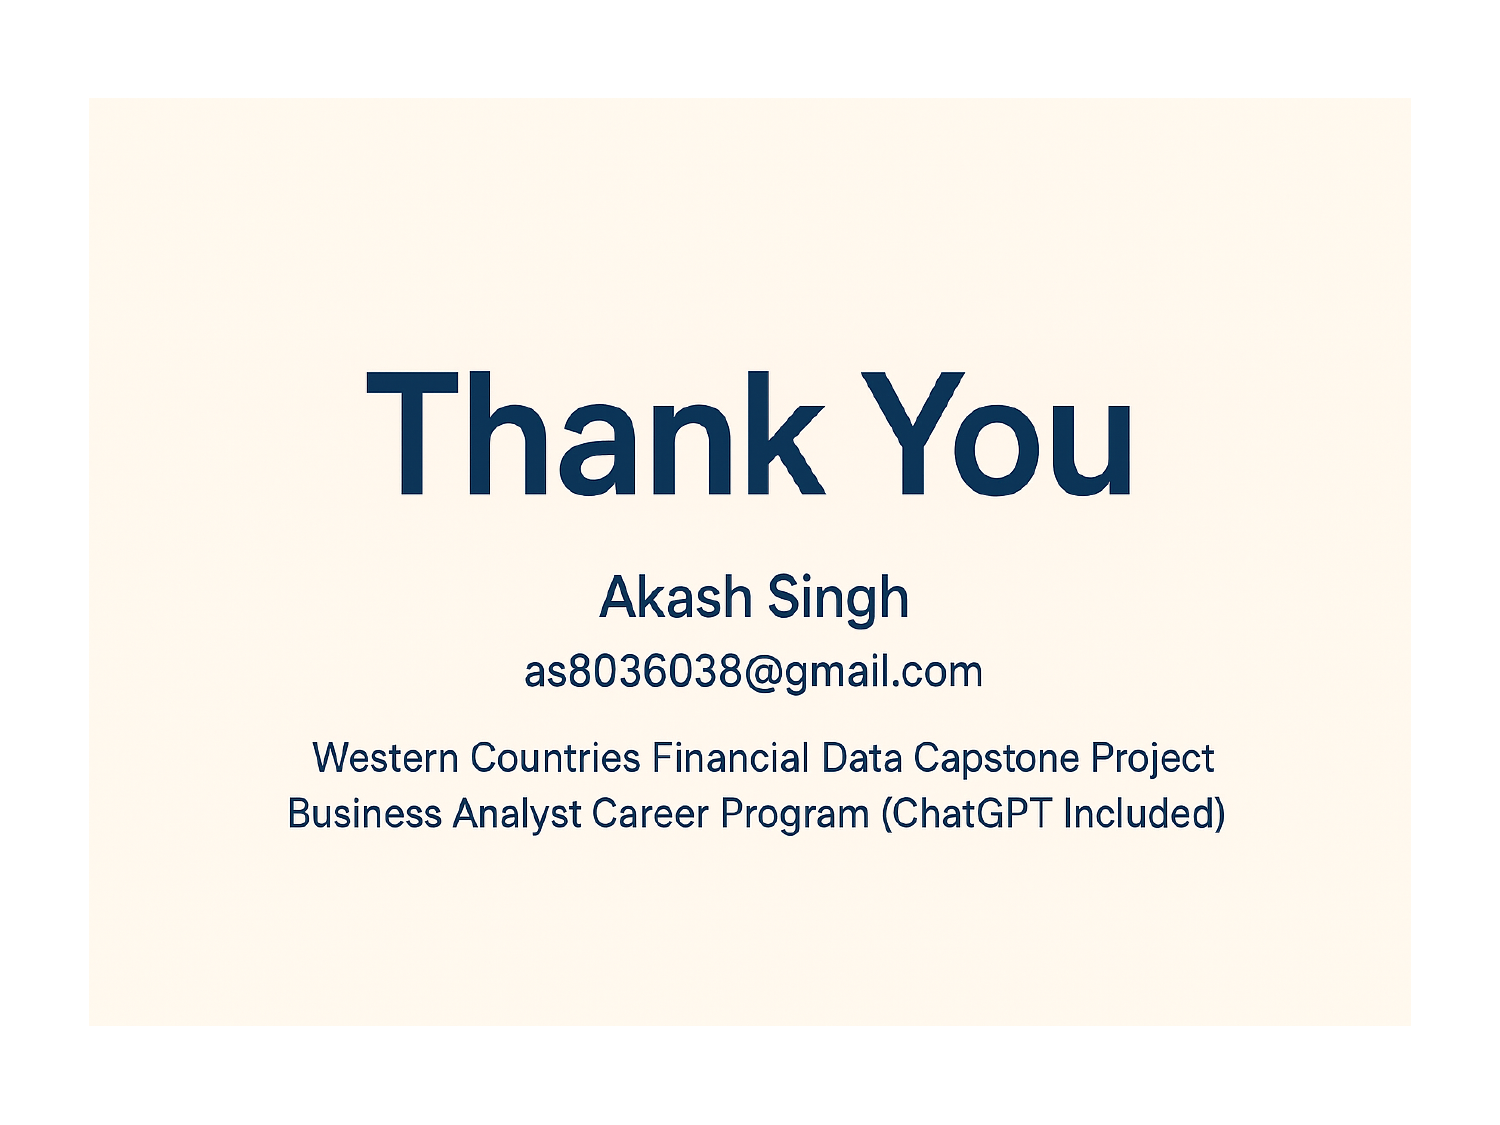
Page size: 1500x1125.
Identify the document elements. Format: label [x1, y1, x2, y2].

picture [89, 98, 1411, 1027]
